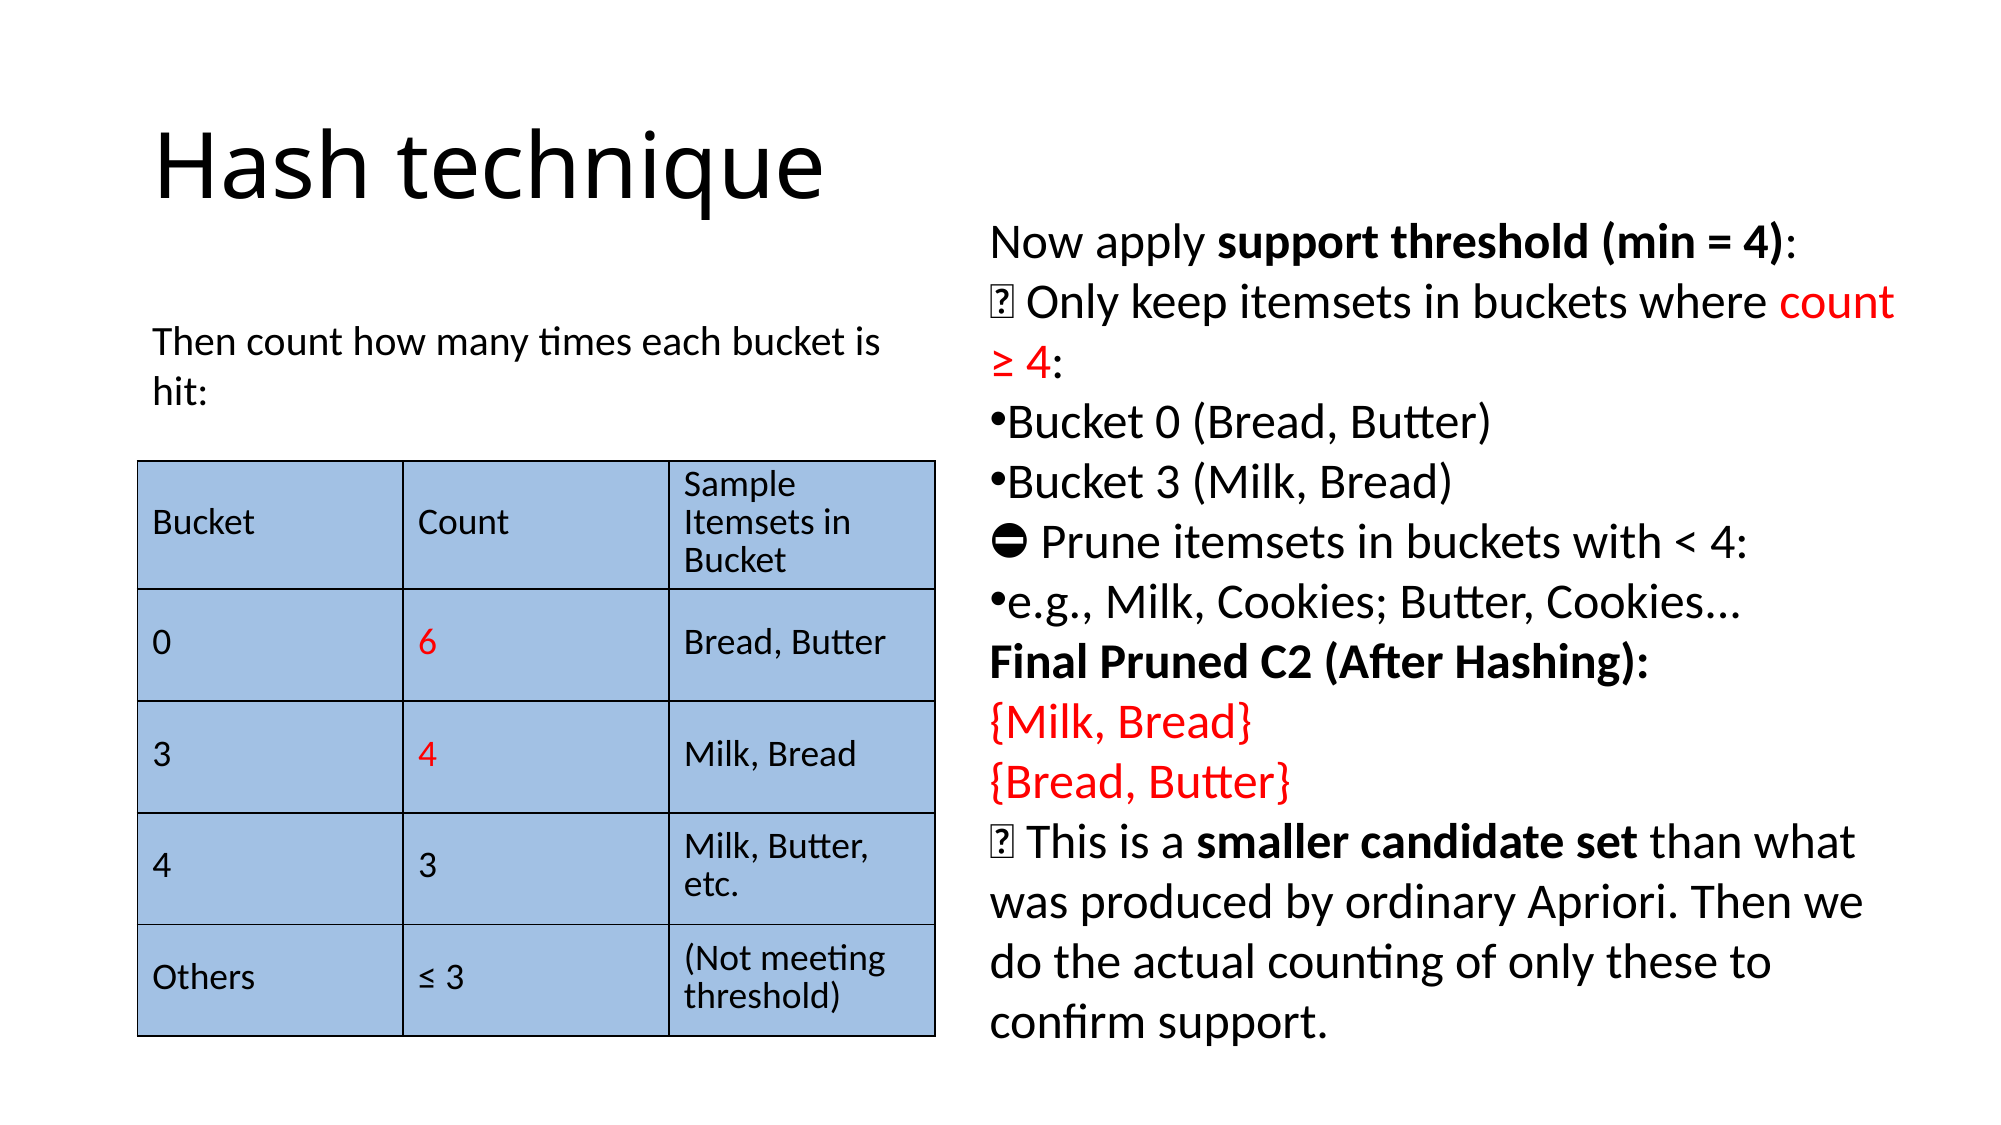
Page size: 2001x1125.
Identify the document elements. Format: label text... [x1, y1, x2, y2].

table_cell 6 [404, 590, 668, 700]
table_cell 4 [138, 814, 402, 924]
table_header Sample Itemsets in Bucket [670, 462, 934, 588]
table_cell 0 [138, 590, 402, 700]
text_box Then count how many times each bucket is hit: [137, 306, 935, 422]
table_cell Milk, Butter, etc. [670, 814, 934, 924]
table_header Bucket [138, 462, 402, 588]
table_cell ≤ 3 [404, 925, 668, 1035]
table_cell 3 [404, 814, 668, 924]
table_cell Milk, Bread [670, 702, 934, 812]
title Hash technique [137, 59, 1863, 278]
table_cell Bread, Butter [670, 590, 934, 700]
text_box Now apply support threshold (min = 4): ✅ Only keep itemsets in buckets where count ≥ 4: Bucket 0 (Bread, Butter) Bucket 3 (Milk, Bread) ⛔ Prune itemsets in buckets with < 4: e.g., Milk, Cookies; Butter, Cookies... Final Pruned C2 (After Hashing): {Milk, Bread} {Bread, Butter} 💡 This is a smaller candidate set than what was produced by ordinary Apriori. Then we do the actual counting of only these to confirm support. [974, 201, 1911, 1116]
table_cell (Not meeting threshold) [670, 925, 934, 1035]
table_cell 3 [138, 702, 402, 812]
table_header Count [404, 462, 668, 588]
table_cell Others [138, 925, 402, 1035]
table_cell 4 [404, 702, 668, 812]
